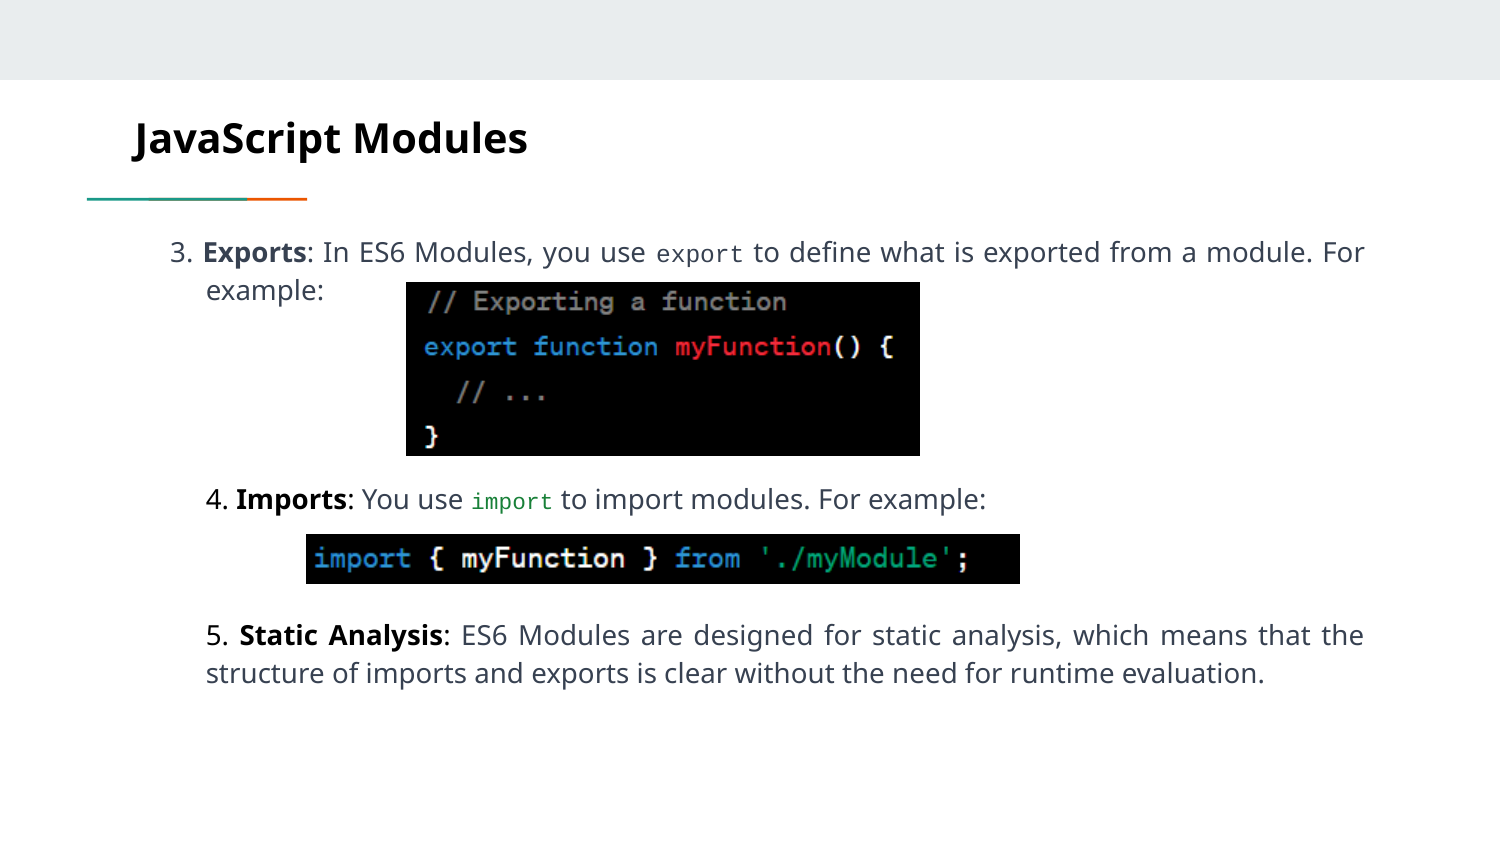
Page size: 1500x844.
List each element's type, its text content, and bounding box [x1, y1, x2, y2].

list 3. Exports: In ES6 Modules, you use export to define what is exported from a module. For example: 4. Imports: You use import to import modules. For example: 5. Static Analysis: ES6 Modules are designed for static analysis, which means that the structure of imports and exports is clear without the need for runtime evaluation. [119, 214, 1381, 712]
title JavaScript Modules [119, 89, 1381, 178]
picture [406, 282, 920, 457]
picture [306, 534, 1020, 584]
